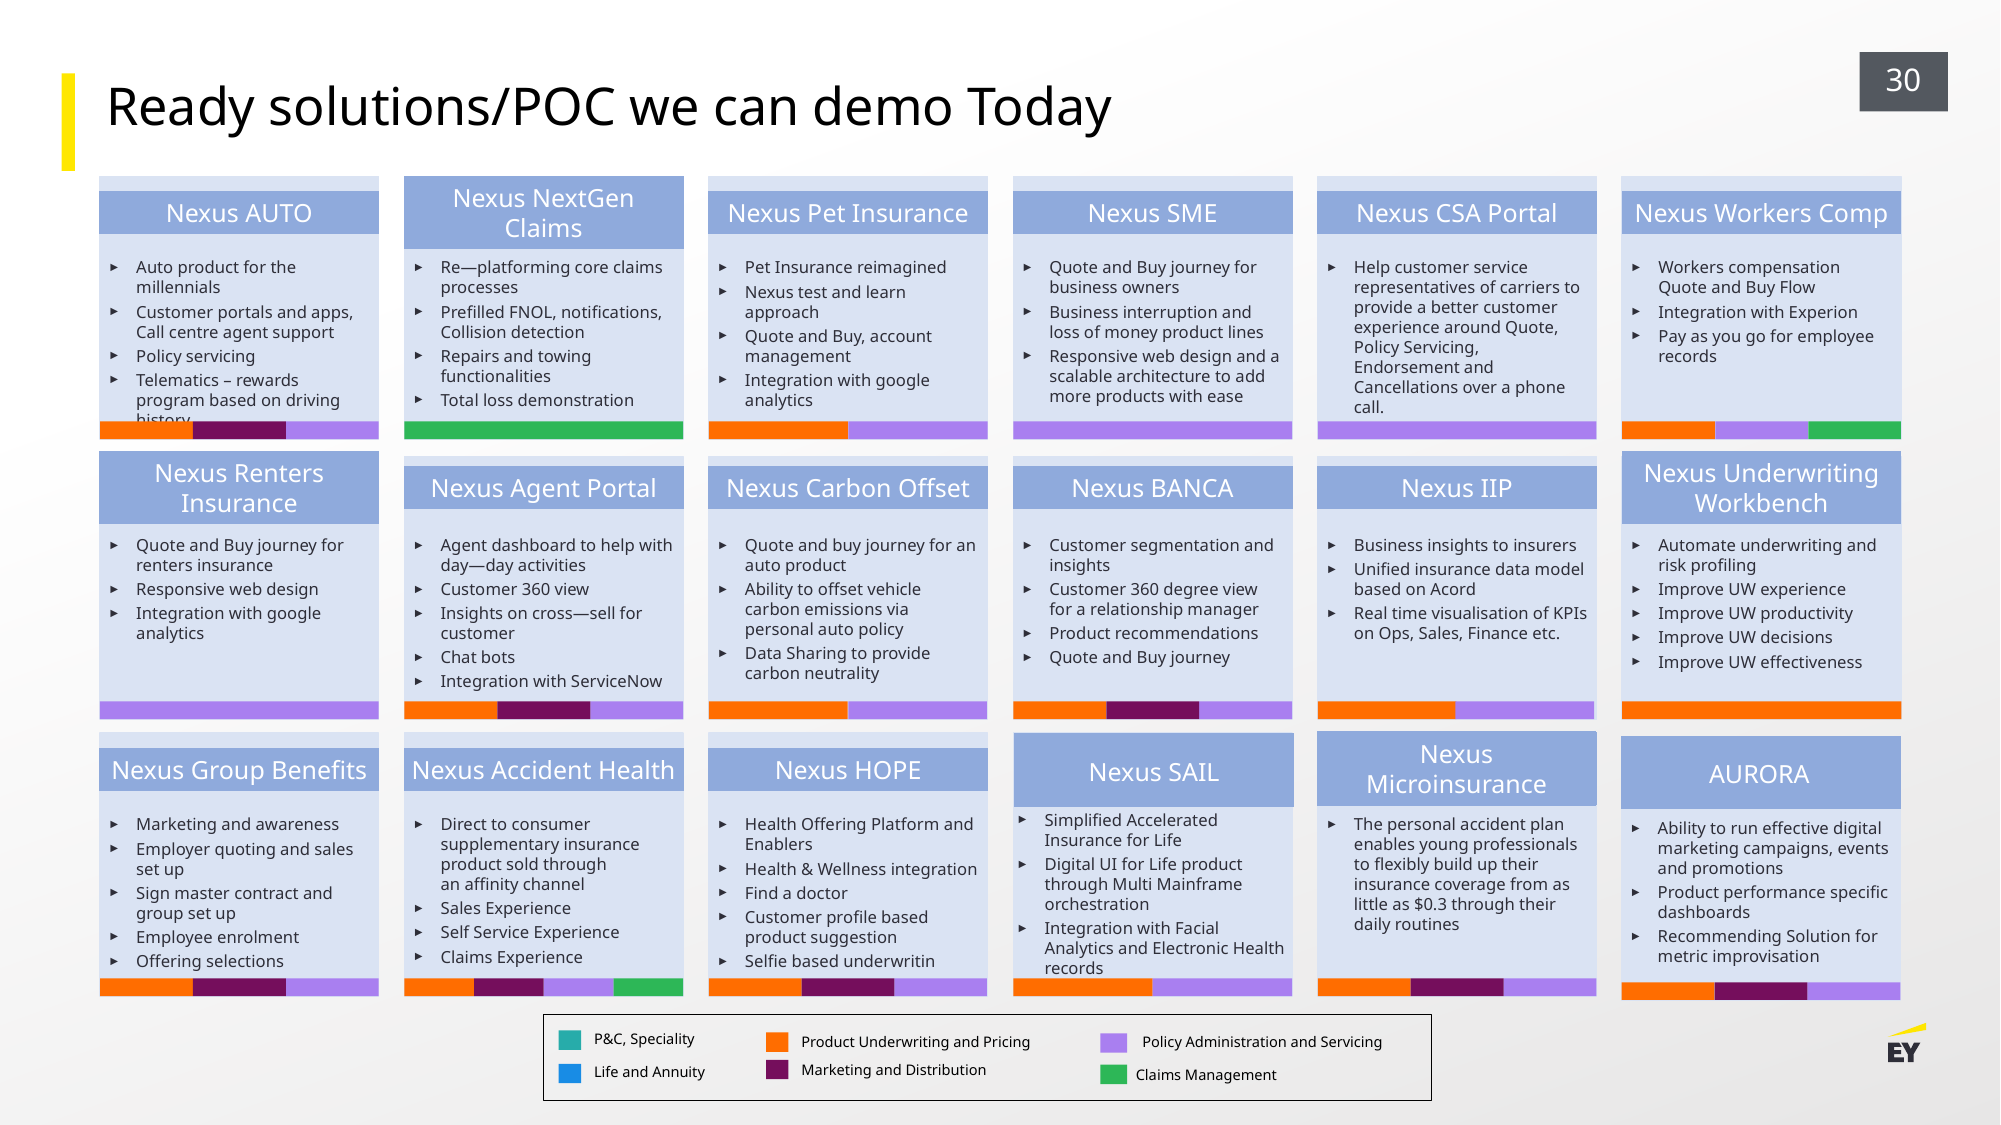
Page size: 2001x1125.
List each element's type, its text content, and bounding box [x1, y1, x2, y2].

text_box Ready solutions/POC we can demo Today [104, 73, 1865, 170]
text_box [99, 176, 1901, 440]
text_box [100, 731, 1901, 1017]
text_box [543, 1017, 1457, 1101]
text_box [99, 451, 1902, 720]
